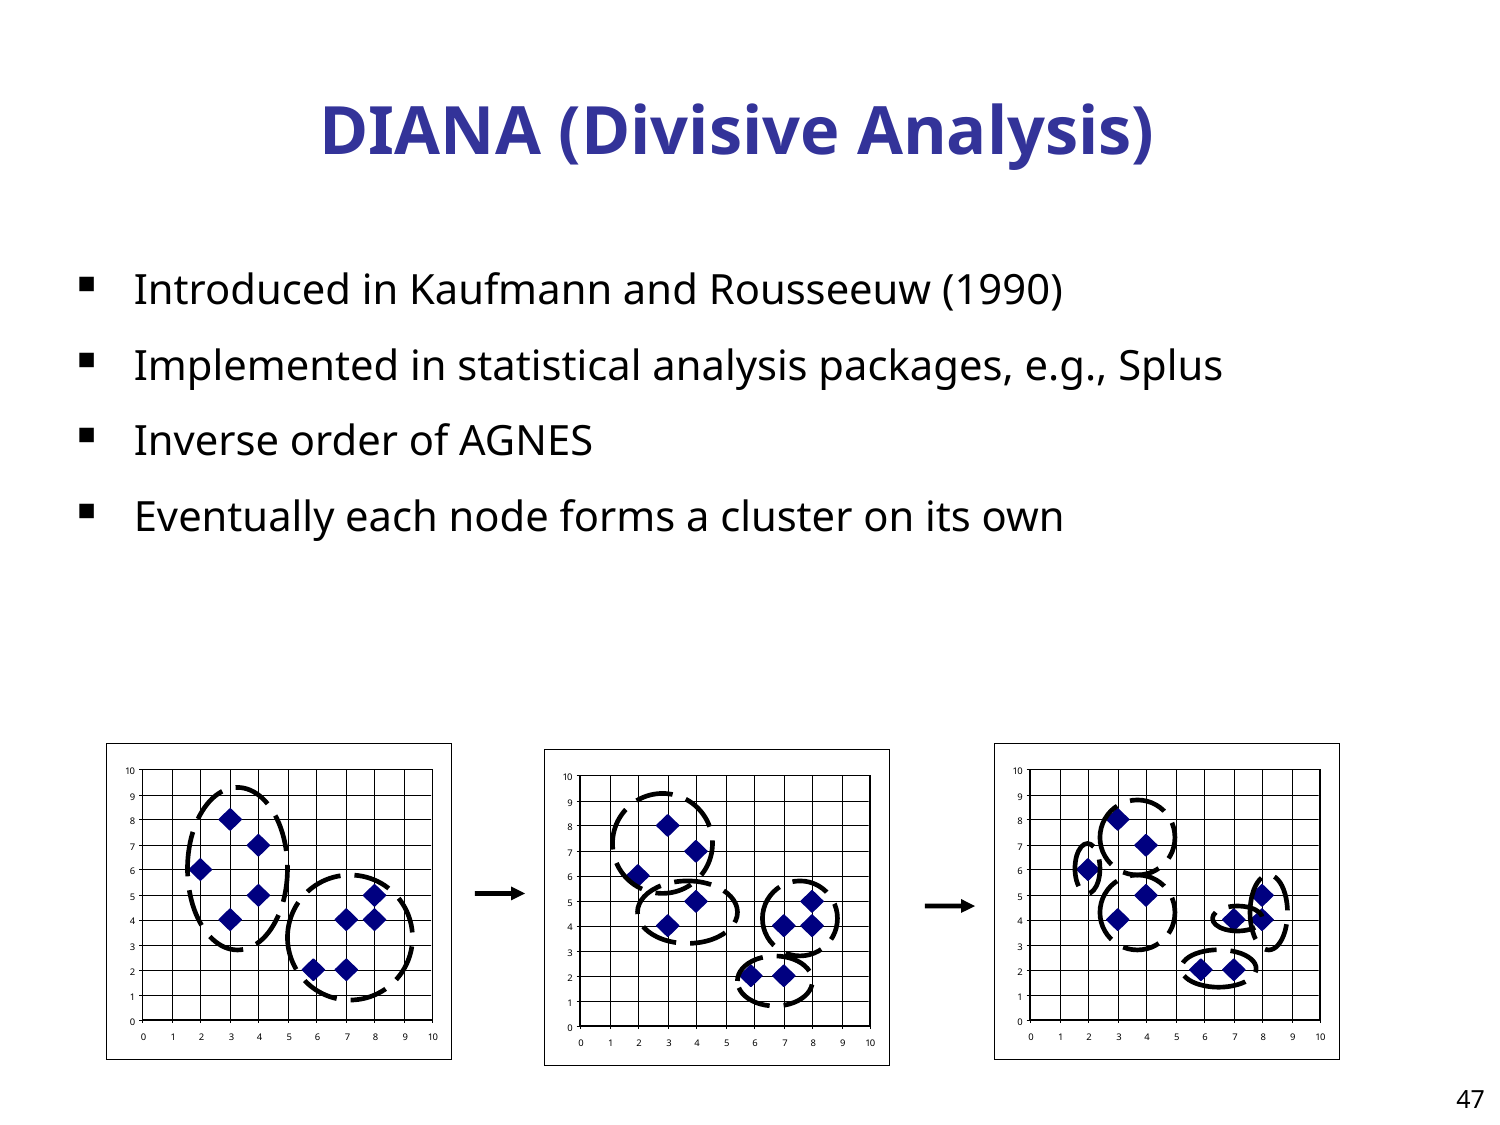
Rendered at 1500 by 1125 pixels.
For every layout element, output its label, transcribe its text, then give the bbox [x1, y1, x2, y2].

slide_number 47 [1187, 1062, 1500, 1125]
list Introduced in Kaufmann and Rousseeuw (1990) Implemented in statistical analysis packages, e.g., Splus Inverse order of AGNES Eventually each node forms a cluster on its own [62, 249, 1438, 688]
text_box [537, 743, 901, 1075]
text_box [474, 887, 526, 900]
text_box [924, 899, 976, 913]
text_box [987, 737, 1351, 1069]
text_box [99, 737, 463, 1069]
title DIANA (Divisive Analysis) [87, 50, 1388, 175]
